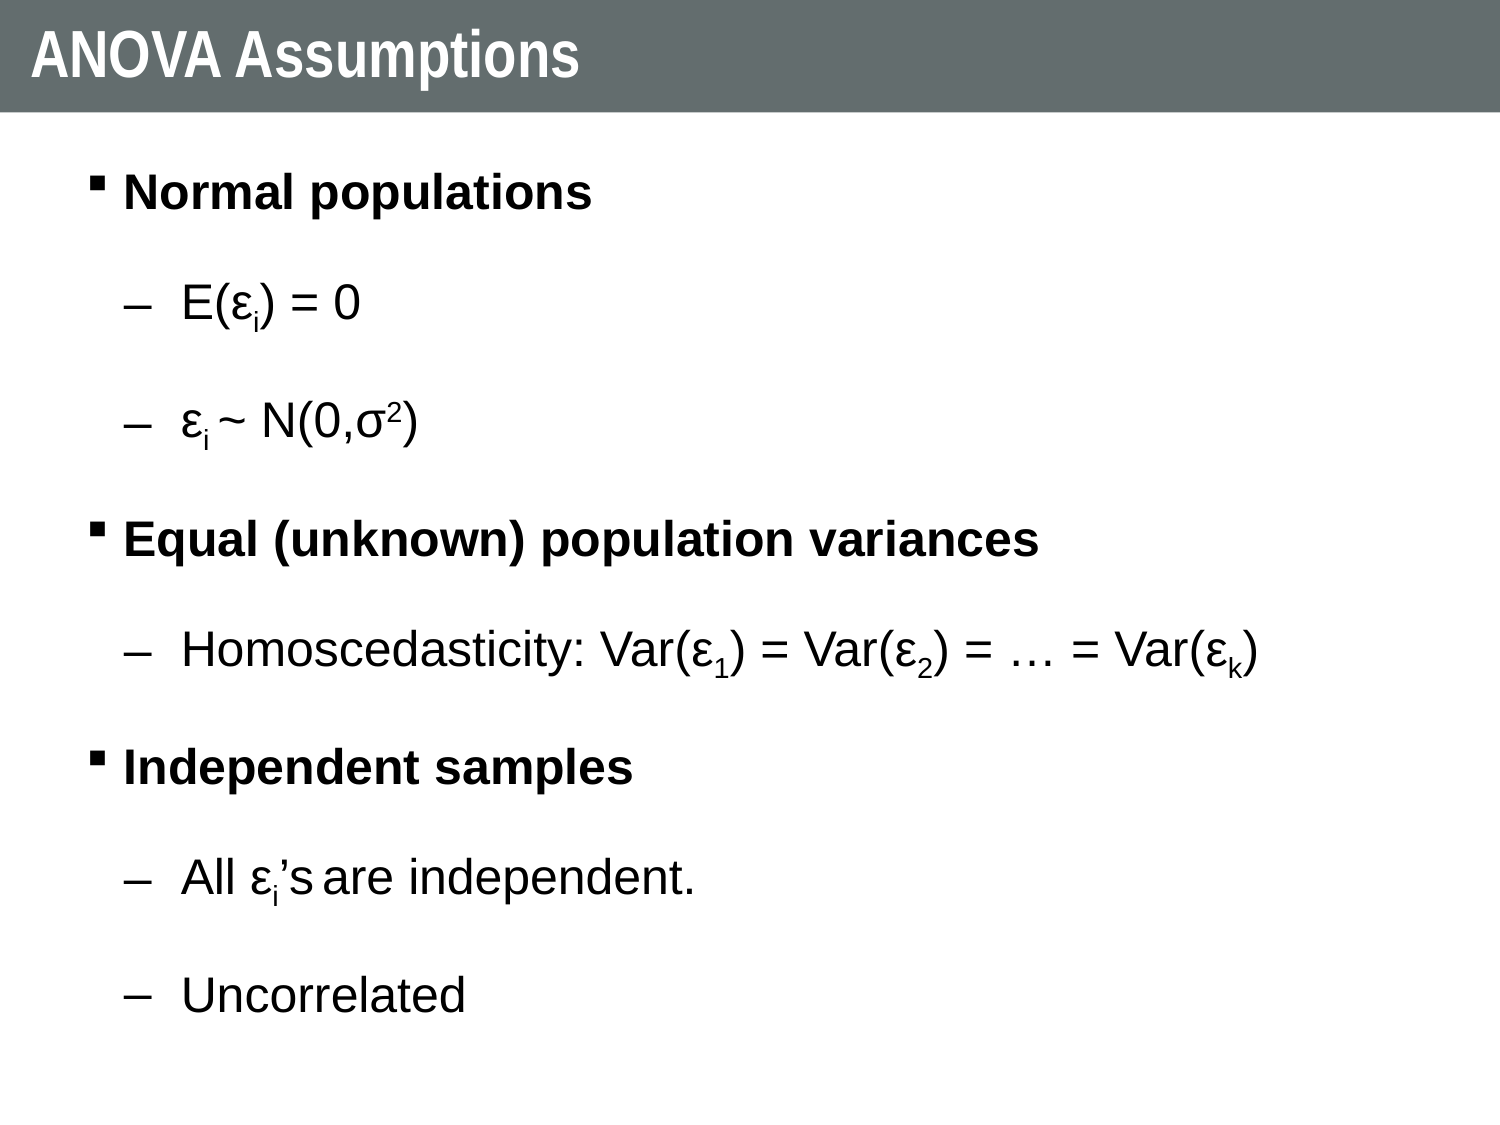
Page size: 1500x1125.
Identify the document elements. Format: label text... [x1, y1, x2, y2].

title ANOVA Assumptions [0, 0, 1500, 117]
list Normal populations E(εi) = 0 εi ~ N(0,σ2) Equal (unknown) population variances Homoscedasticity: Var(ε1) = Var(ε2) = … = Var(εk) Independent samples All εi’s are independent. Uncorrelated [71, 151, 1500, 1078]
